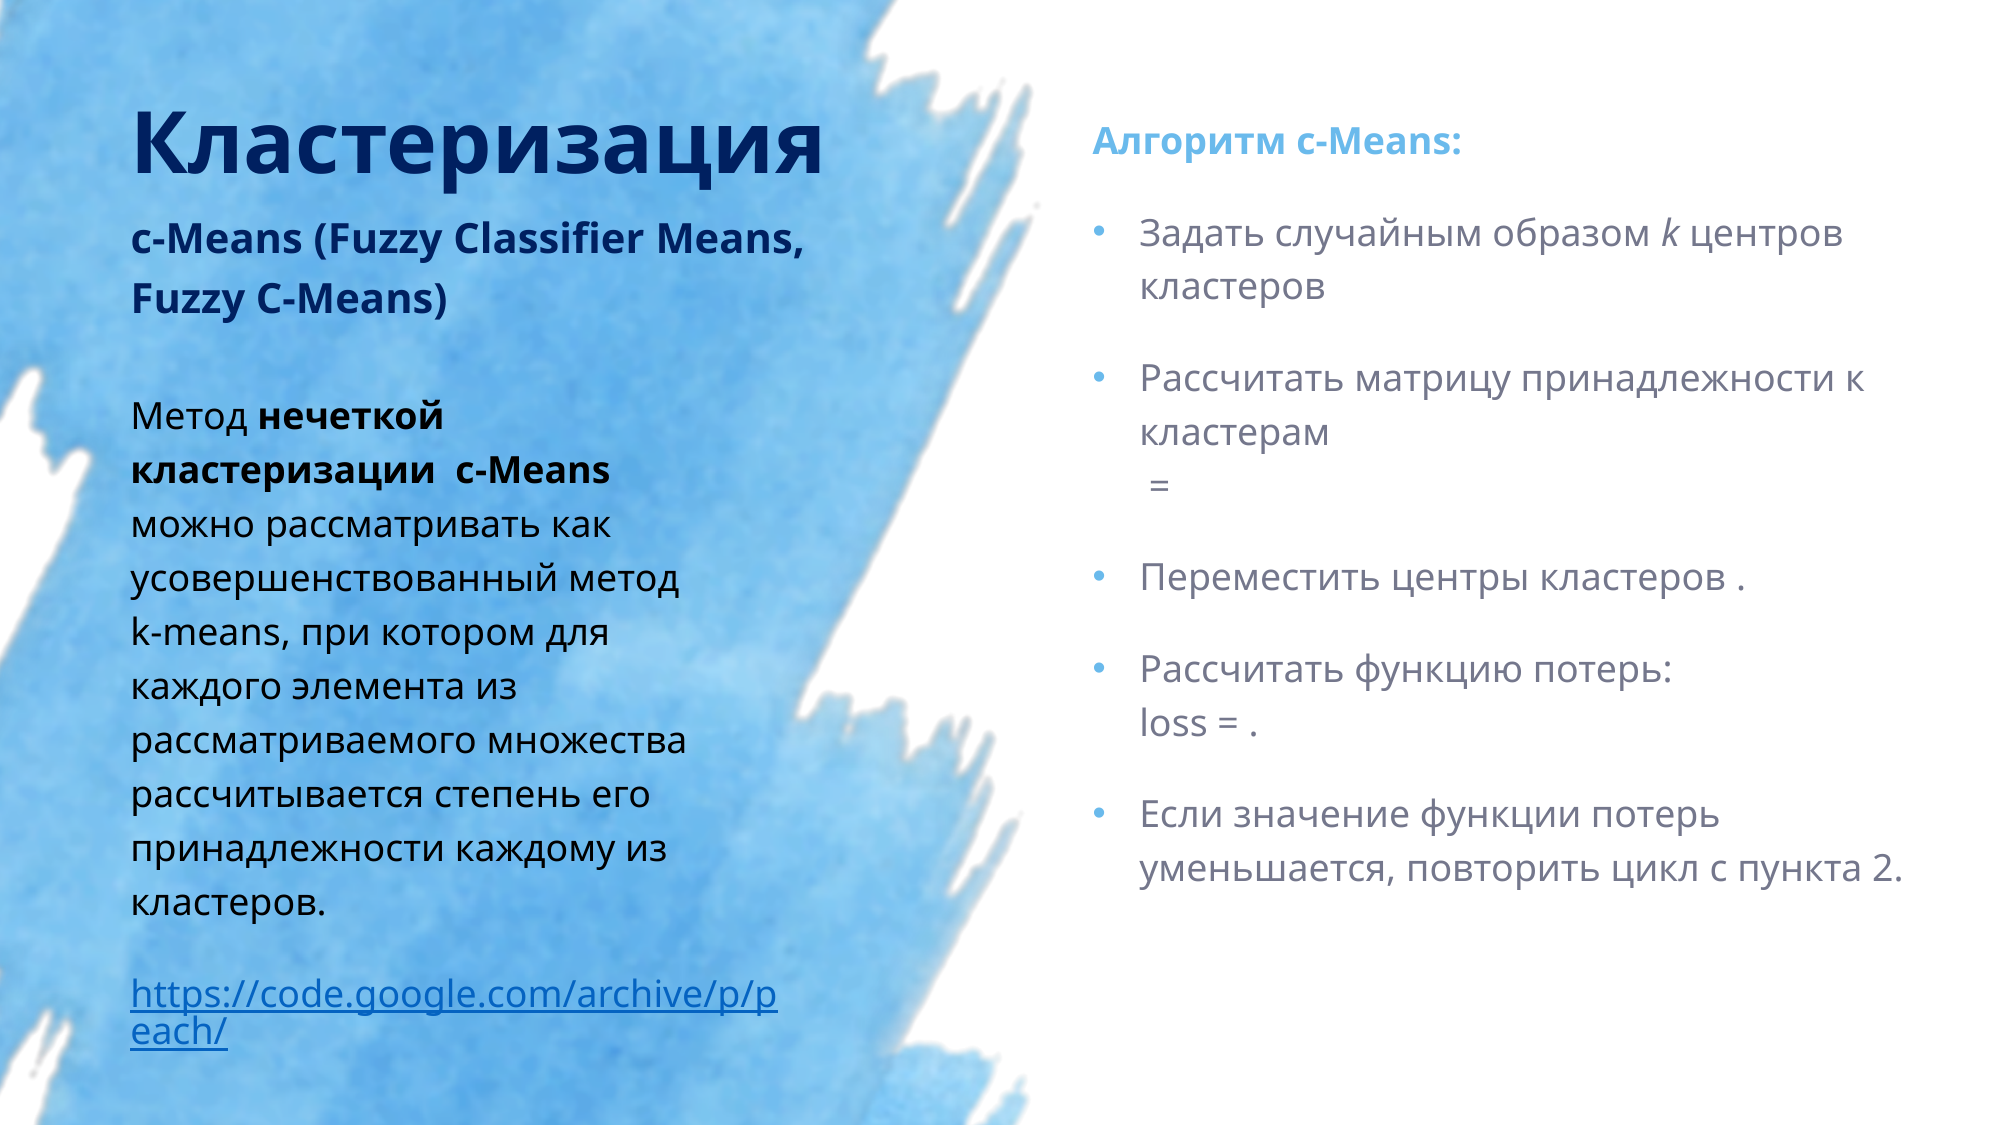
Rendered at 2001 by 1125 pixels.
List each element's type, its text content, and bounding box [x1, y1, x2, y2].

picture [0, 0, 1191, 1125]
picture [1185, 435, 1191, 443]
text_box с-Means (Fuzzy Classifier Means, Fuzzy C-Means) [1159, 199, 1213, 330]
